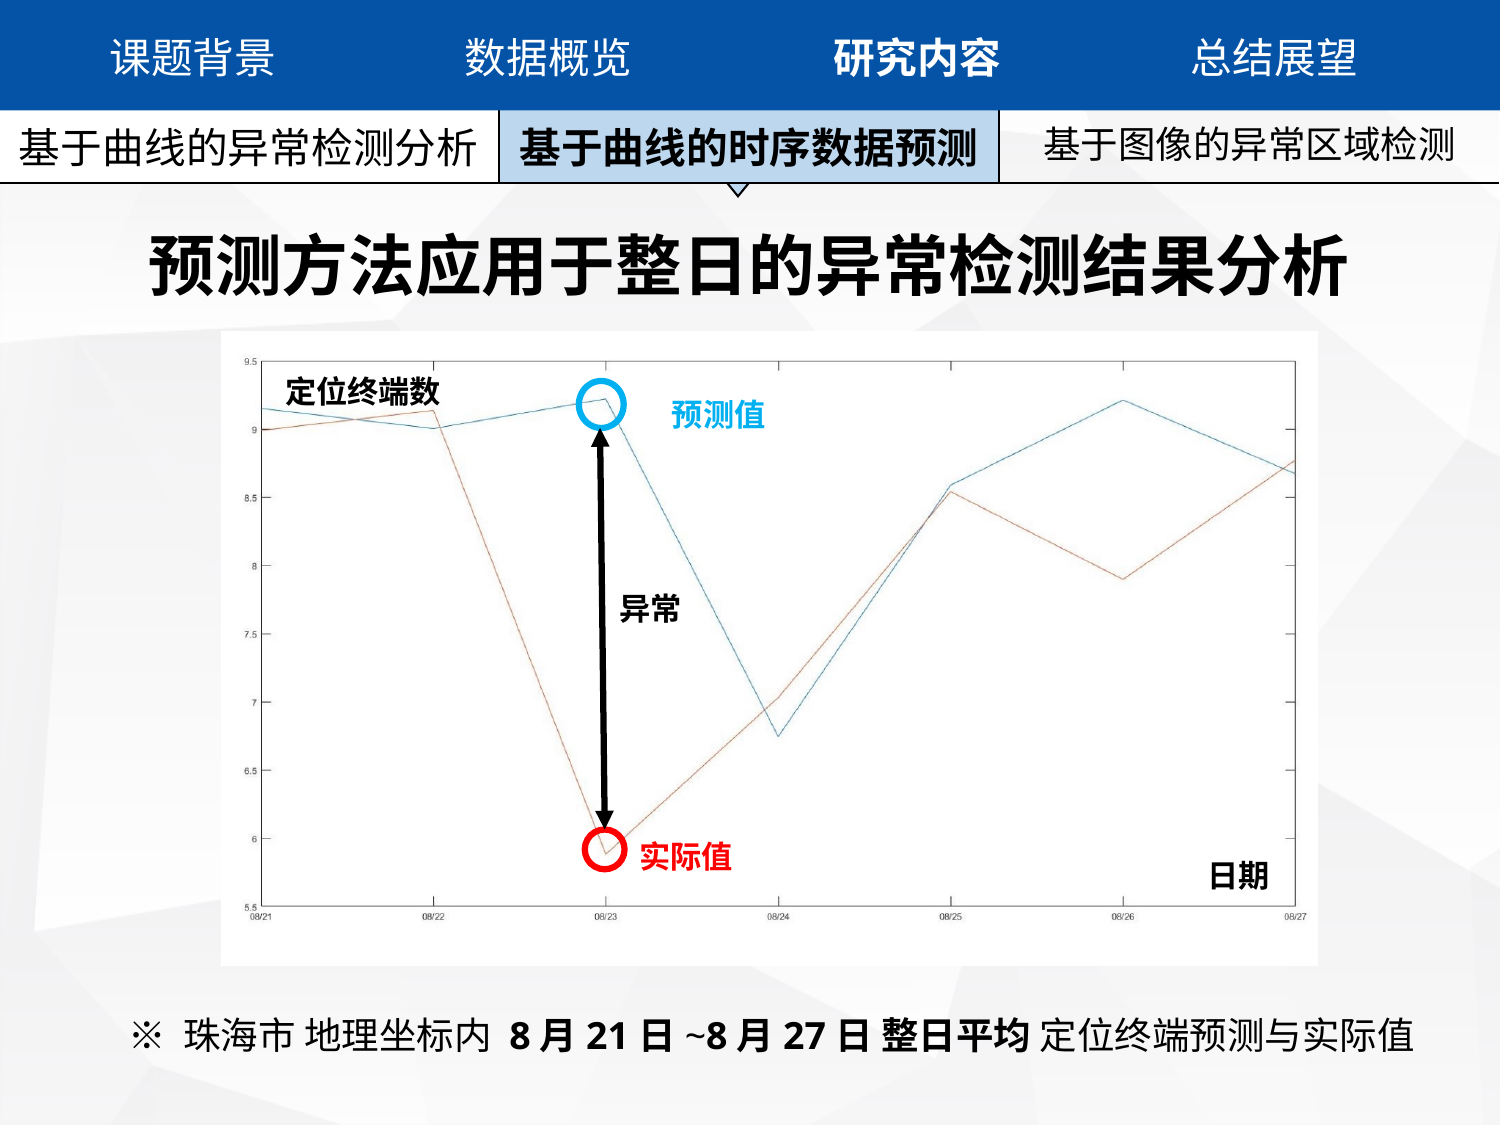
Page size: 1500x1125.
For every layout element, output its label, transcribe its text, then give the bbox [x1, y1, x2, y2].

picture [0, 184, 1500, 1125]
text_box [0, 0, 1500, 111]
text_box 数据概览 [413, 23, 684, 89]
table_header 基于曲线的异常检测分析 [0, 111, 498, 182]
text_box ※ 珠海市 地理坐标内 8月21日~8月27日 整日平均 定位终端预测与实际值 [107, 981, 1436, 1064]
text_box 总结展望 [1151, 24, 1397, 90]
table_header 基于曲线的时序数据预测 [500, 111, 998, 182]
text_box 预测方法应用于整日的异常检测结果分析 [133, 215, 1365, 311]
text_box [221, 331, 1345, 966]
table_header 基于图像的异常区域检测 [1000, 111, 1499, 182]
text_box [726, 184, 750, 198]
text_box 研究内容 [782, 23, 1053, 89]
text_box 课题背景 [57, 23, 328, 89]
